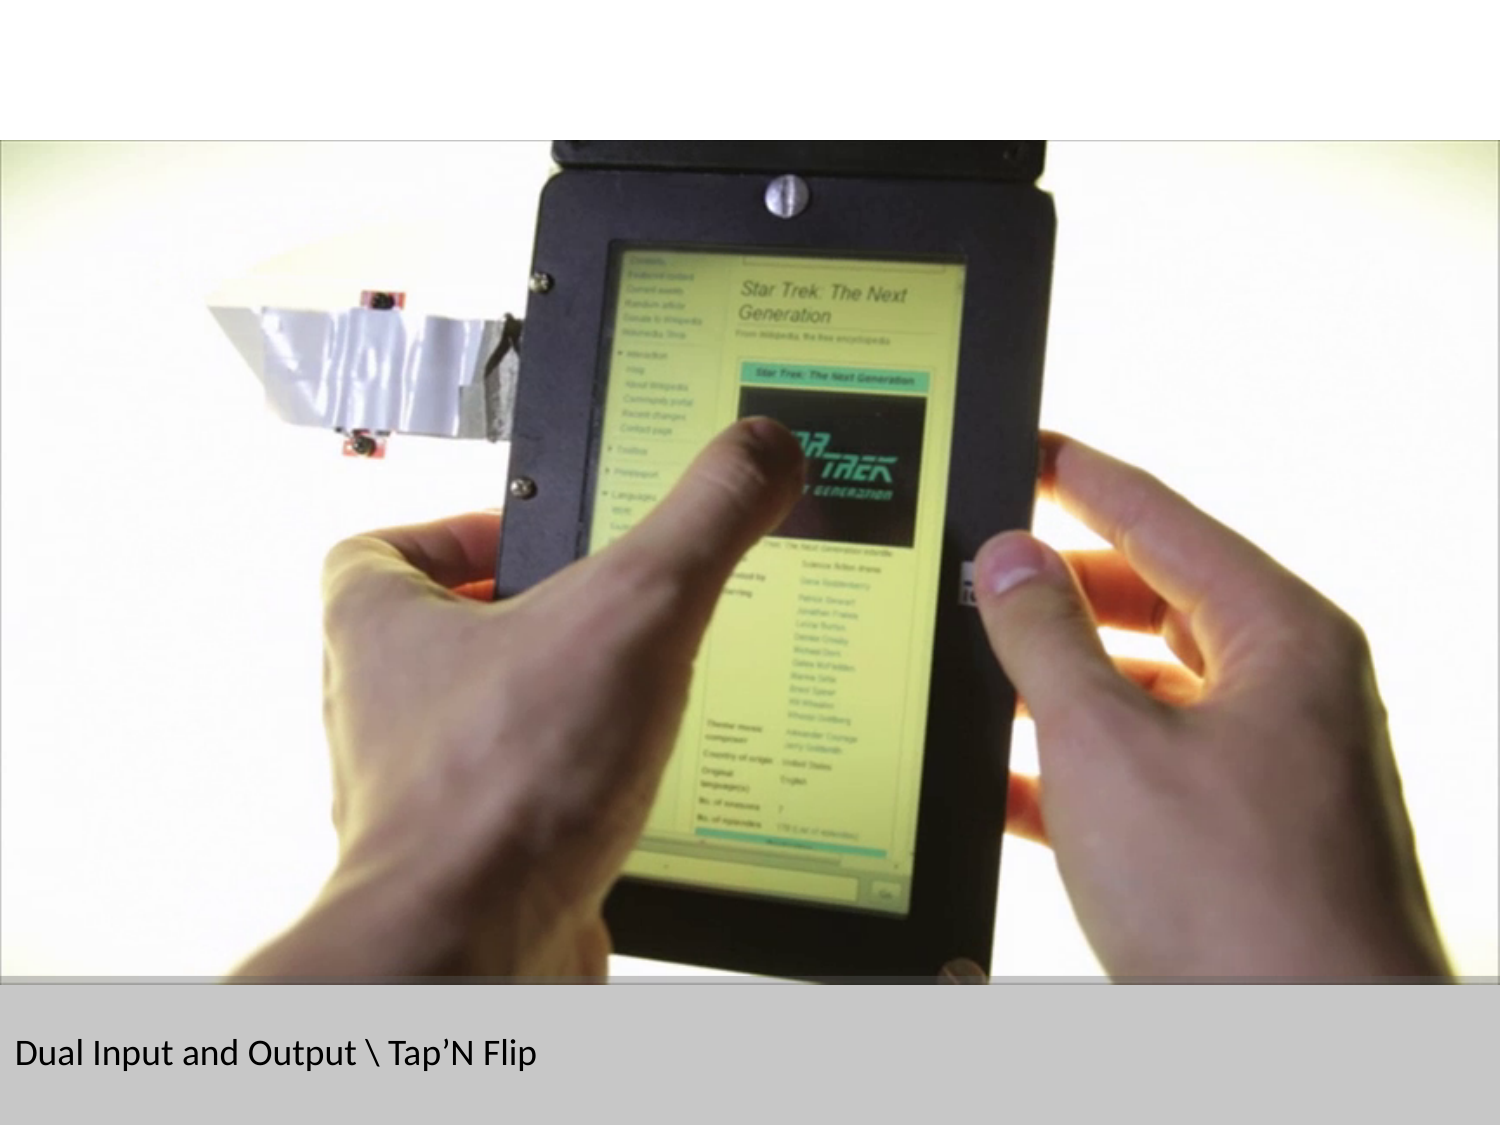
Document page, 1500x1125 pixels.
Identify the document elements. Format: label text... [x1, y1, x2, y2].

text_box Dual Input and Output \ Tap’N Flip [0, 992, 1500, 1125]
picture [0, 140, 1500, 985]
